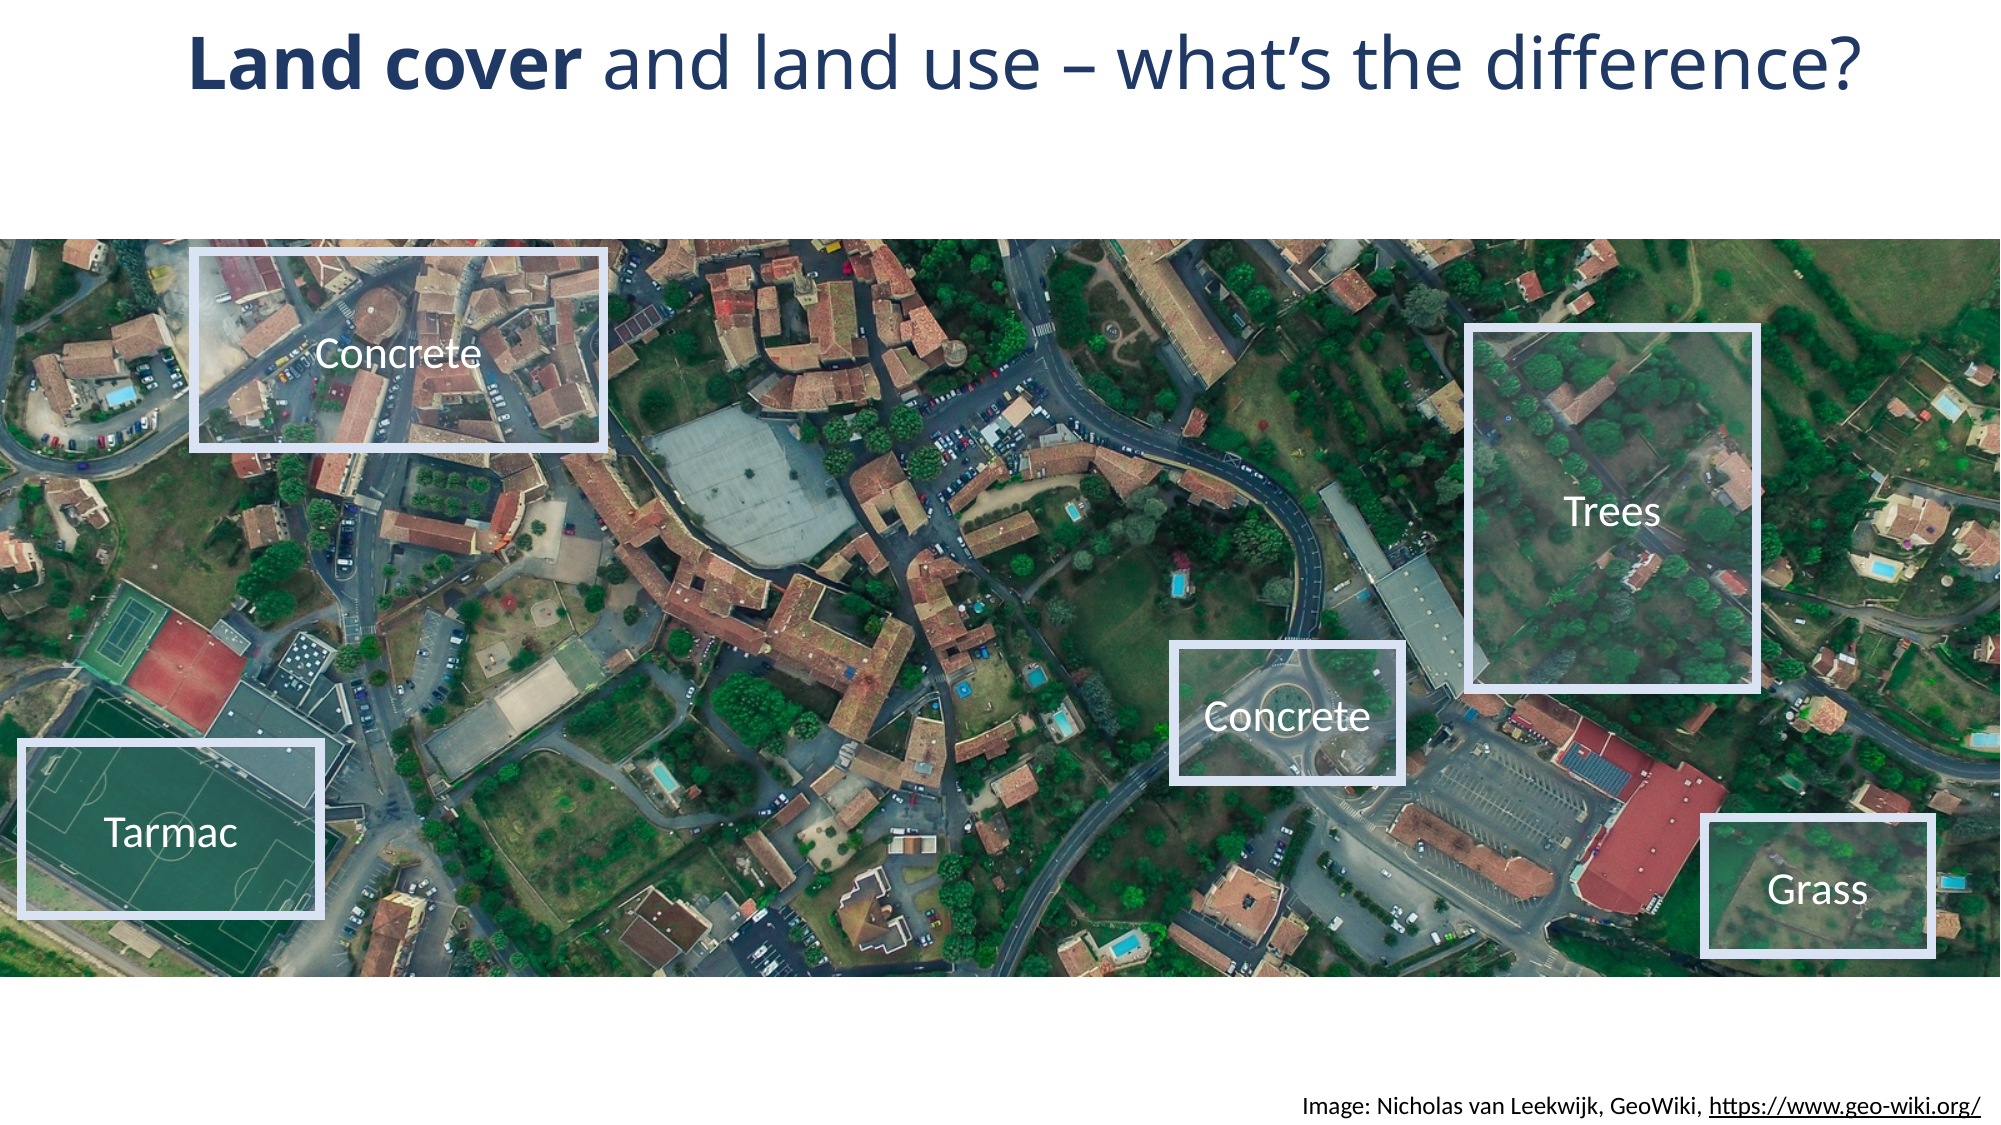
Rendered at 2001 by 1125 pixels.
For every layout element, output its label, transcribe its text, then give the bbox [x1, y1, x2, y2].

text_box Image: Nicholas van Leekwijk, GeoWiki, https://www.geo-wiki.org/ [1287, 1082, 2000, 1125]
picture [0, 239, 2000, 977]
title Land cover and land use – what’s the difference? [83, 0, 1966, 113]
